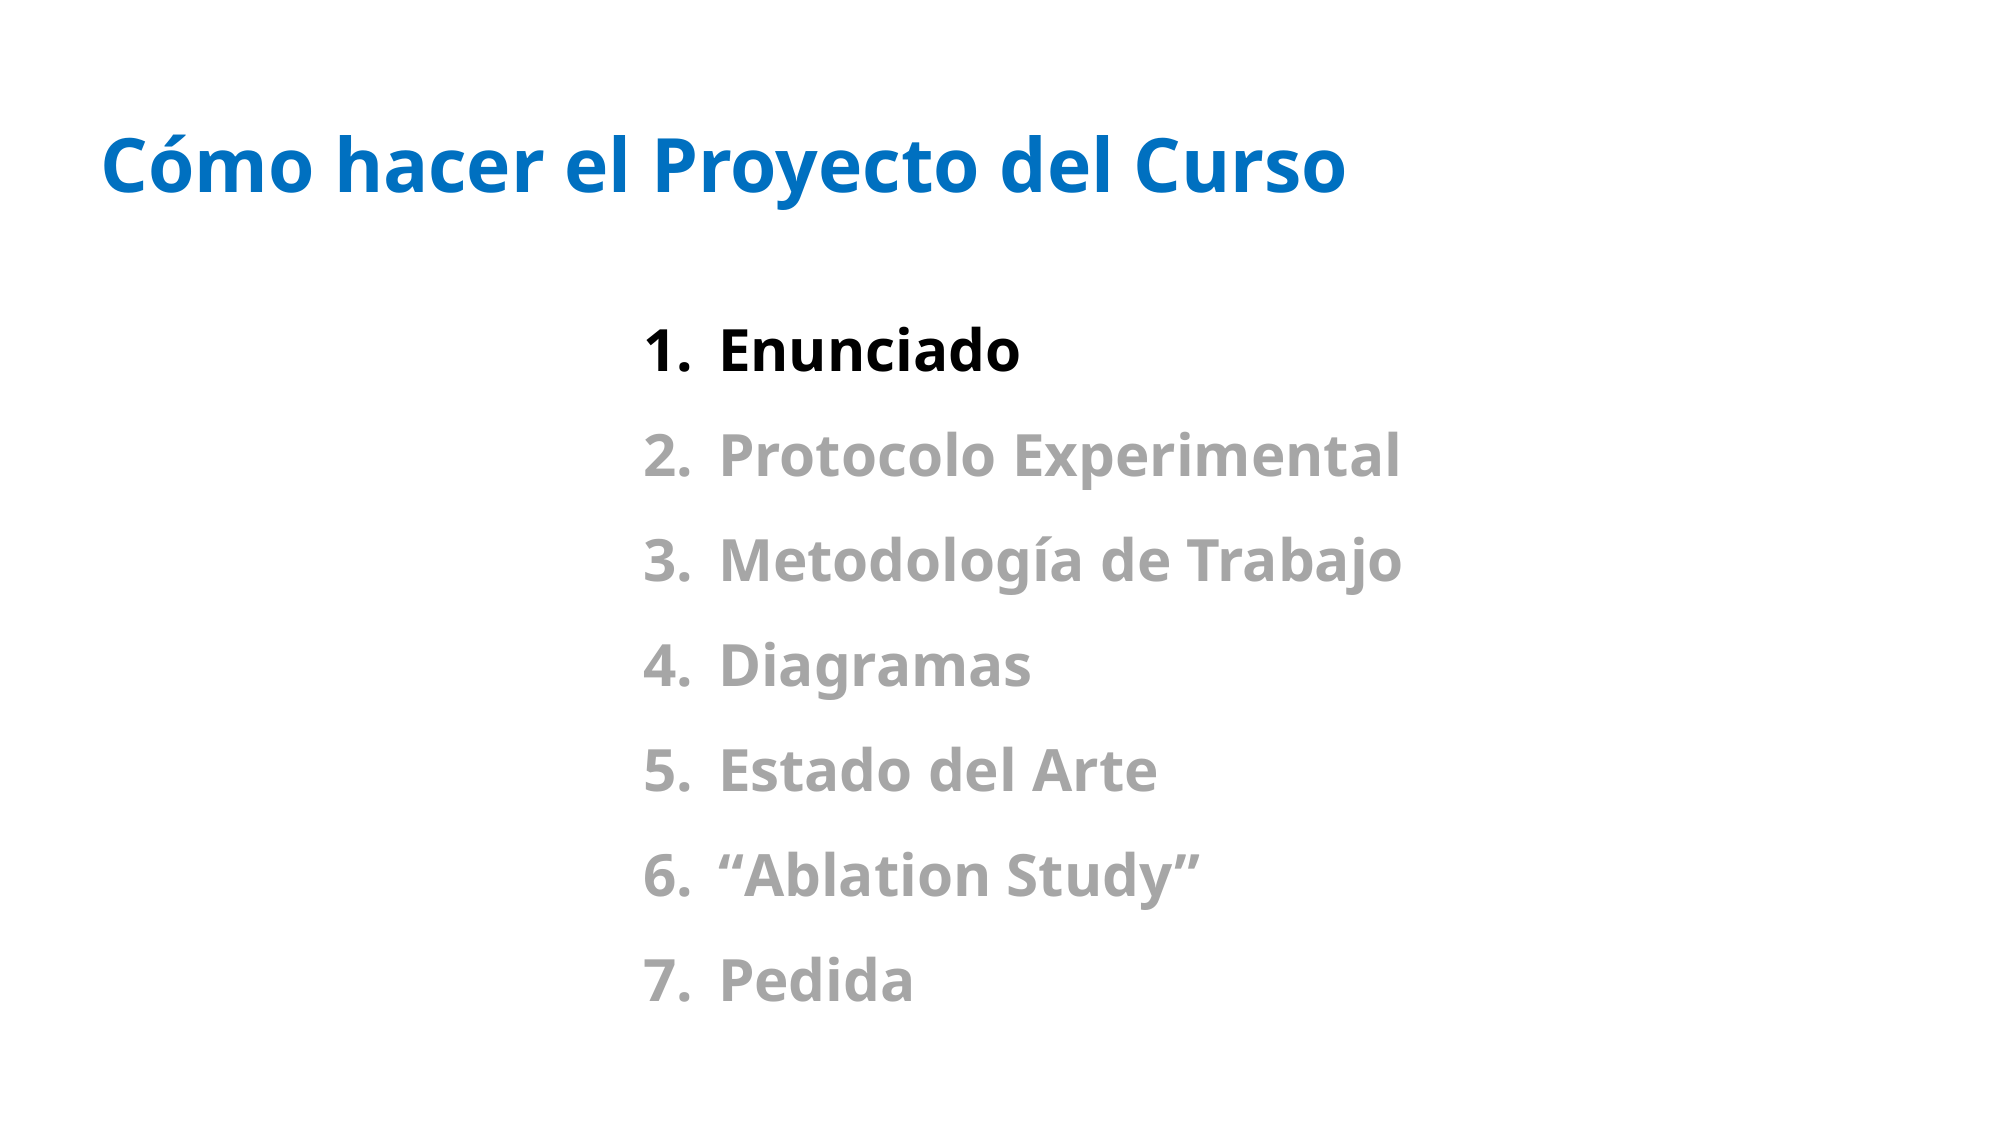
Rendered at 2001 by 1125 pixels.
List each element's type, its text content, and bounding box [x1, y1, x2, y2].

text_box Enunciado Protocolo Experimental Metodología de Trabajo Diagramas Estado del Arte “Ablation Study” Pedida [628, 270, 1822, 1021]
text_box Cómo hacer el Proyecto del Curso [85, 109, 1586, 215]
